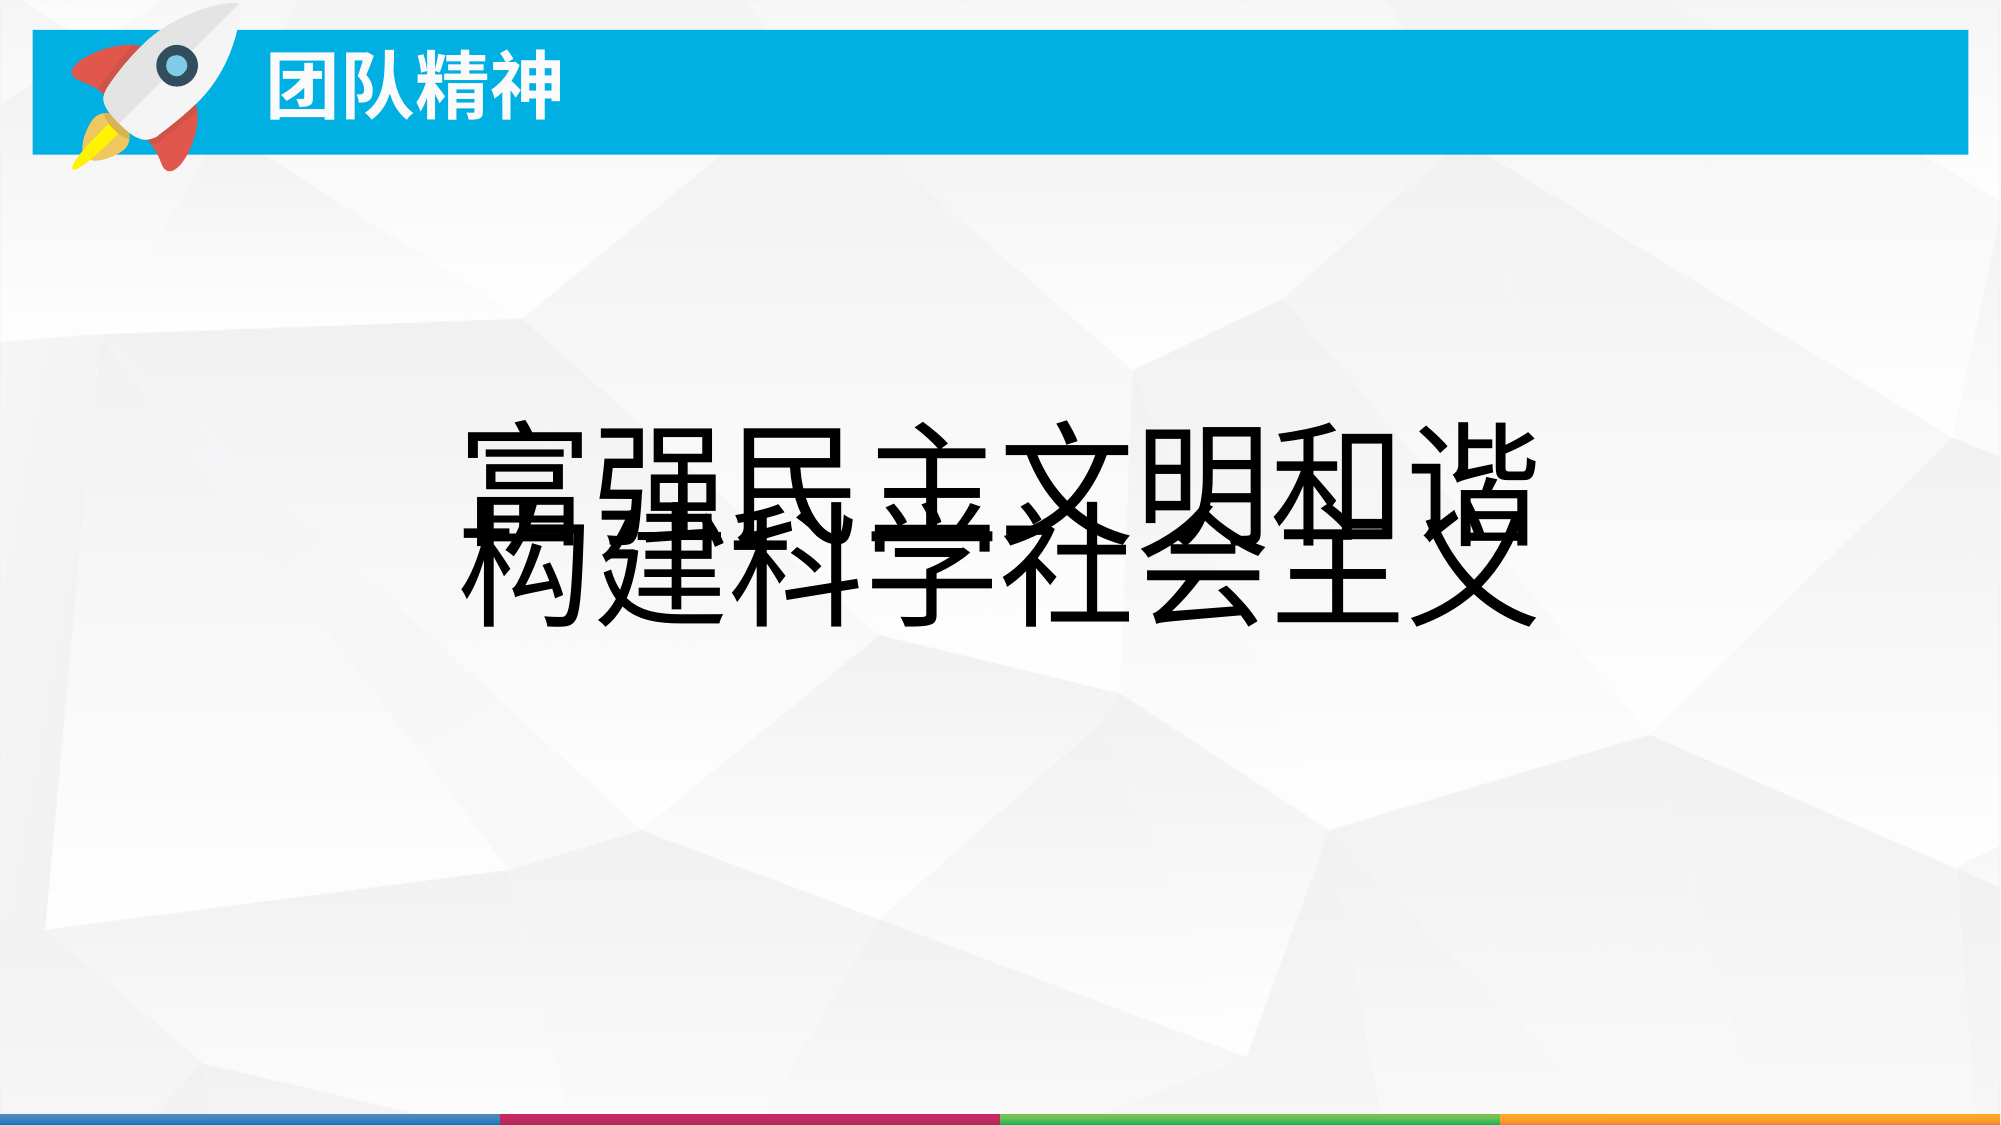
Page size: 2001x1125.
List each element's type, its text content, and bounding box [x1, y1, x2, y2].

text_box 富强民主文明和谐 [362, 392, 1638, 473]
text_box 构建科学社会主义 [362, 473, 1638, 651]
title 团队精神 [257, 29, 1984, 150]
picture [0, 0, 2001, 1125]
